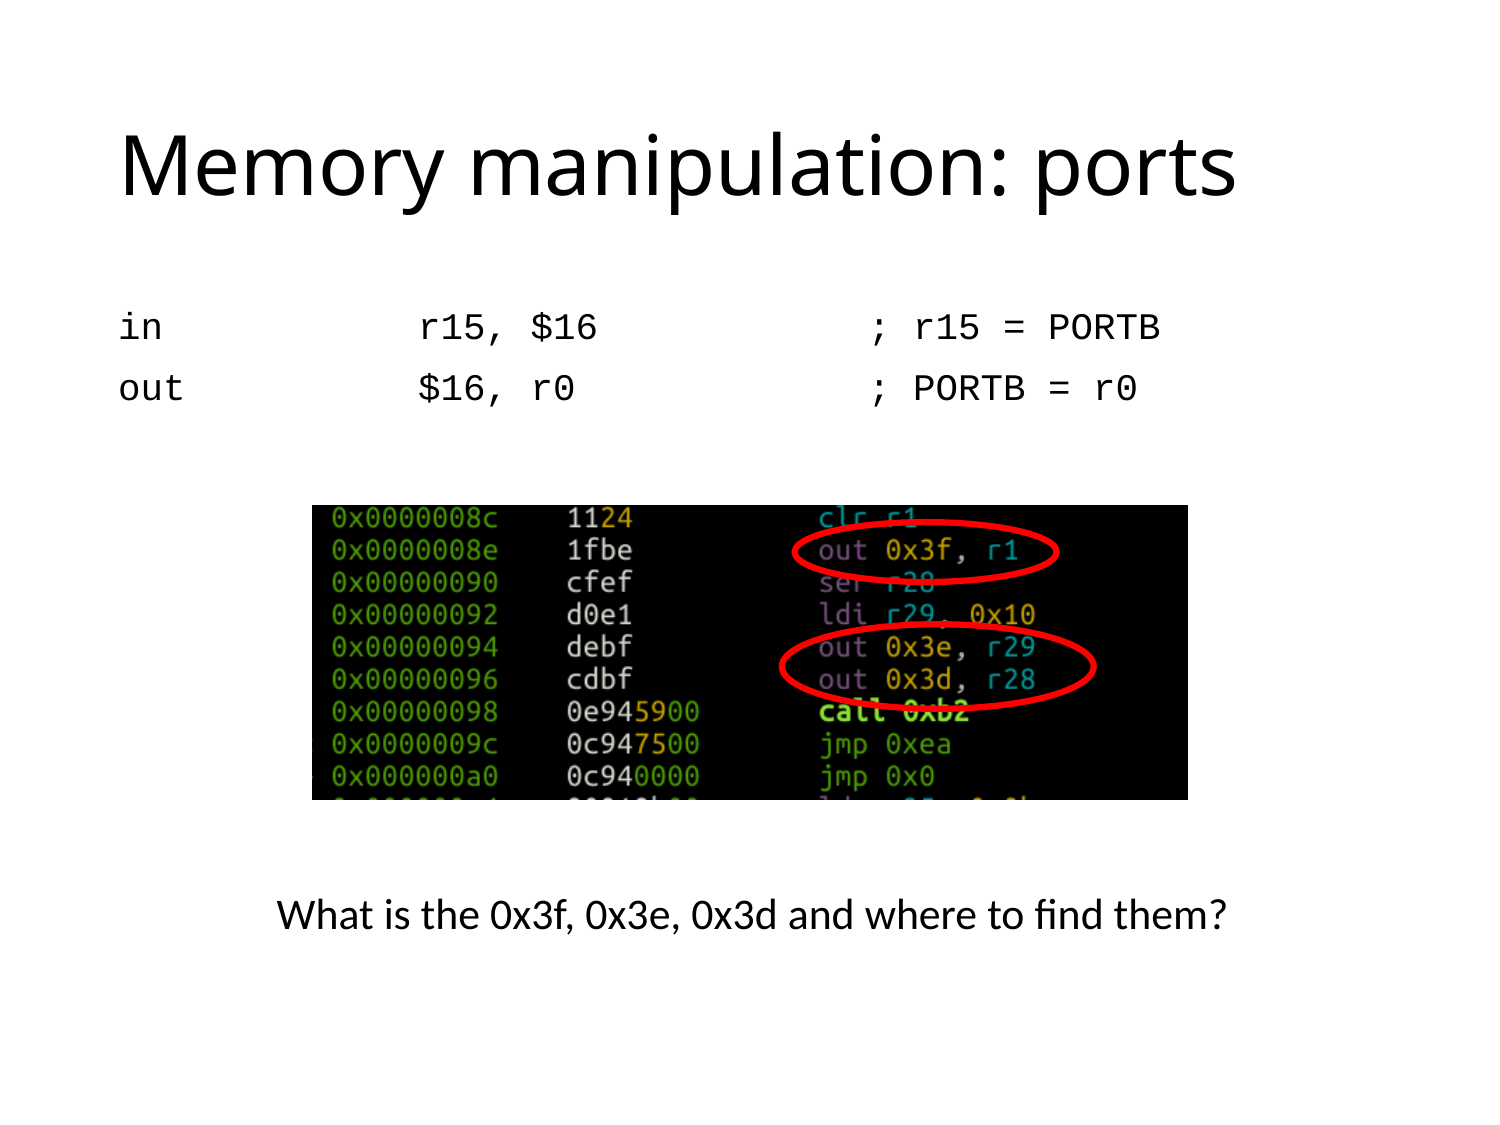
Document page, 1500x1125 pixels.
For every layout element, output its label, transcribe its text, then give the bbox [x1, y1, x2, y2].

list in r15, $16 ; r15 = PORTB out $16, r0 ; PORTB = r0 [103, 299, 1397, 1014]
title Memory manipulation: ports [103, 59, 1397, 278]
picture [312, 505, 1188, 800]
text_box What is the 0x3f, 0x3e, 0x3d and where to find them? [261, 878, 1245, 946]
